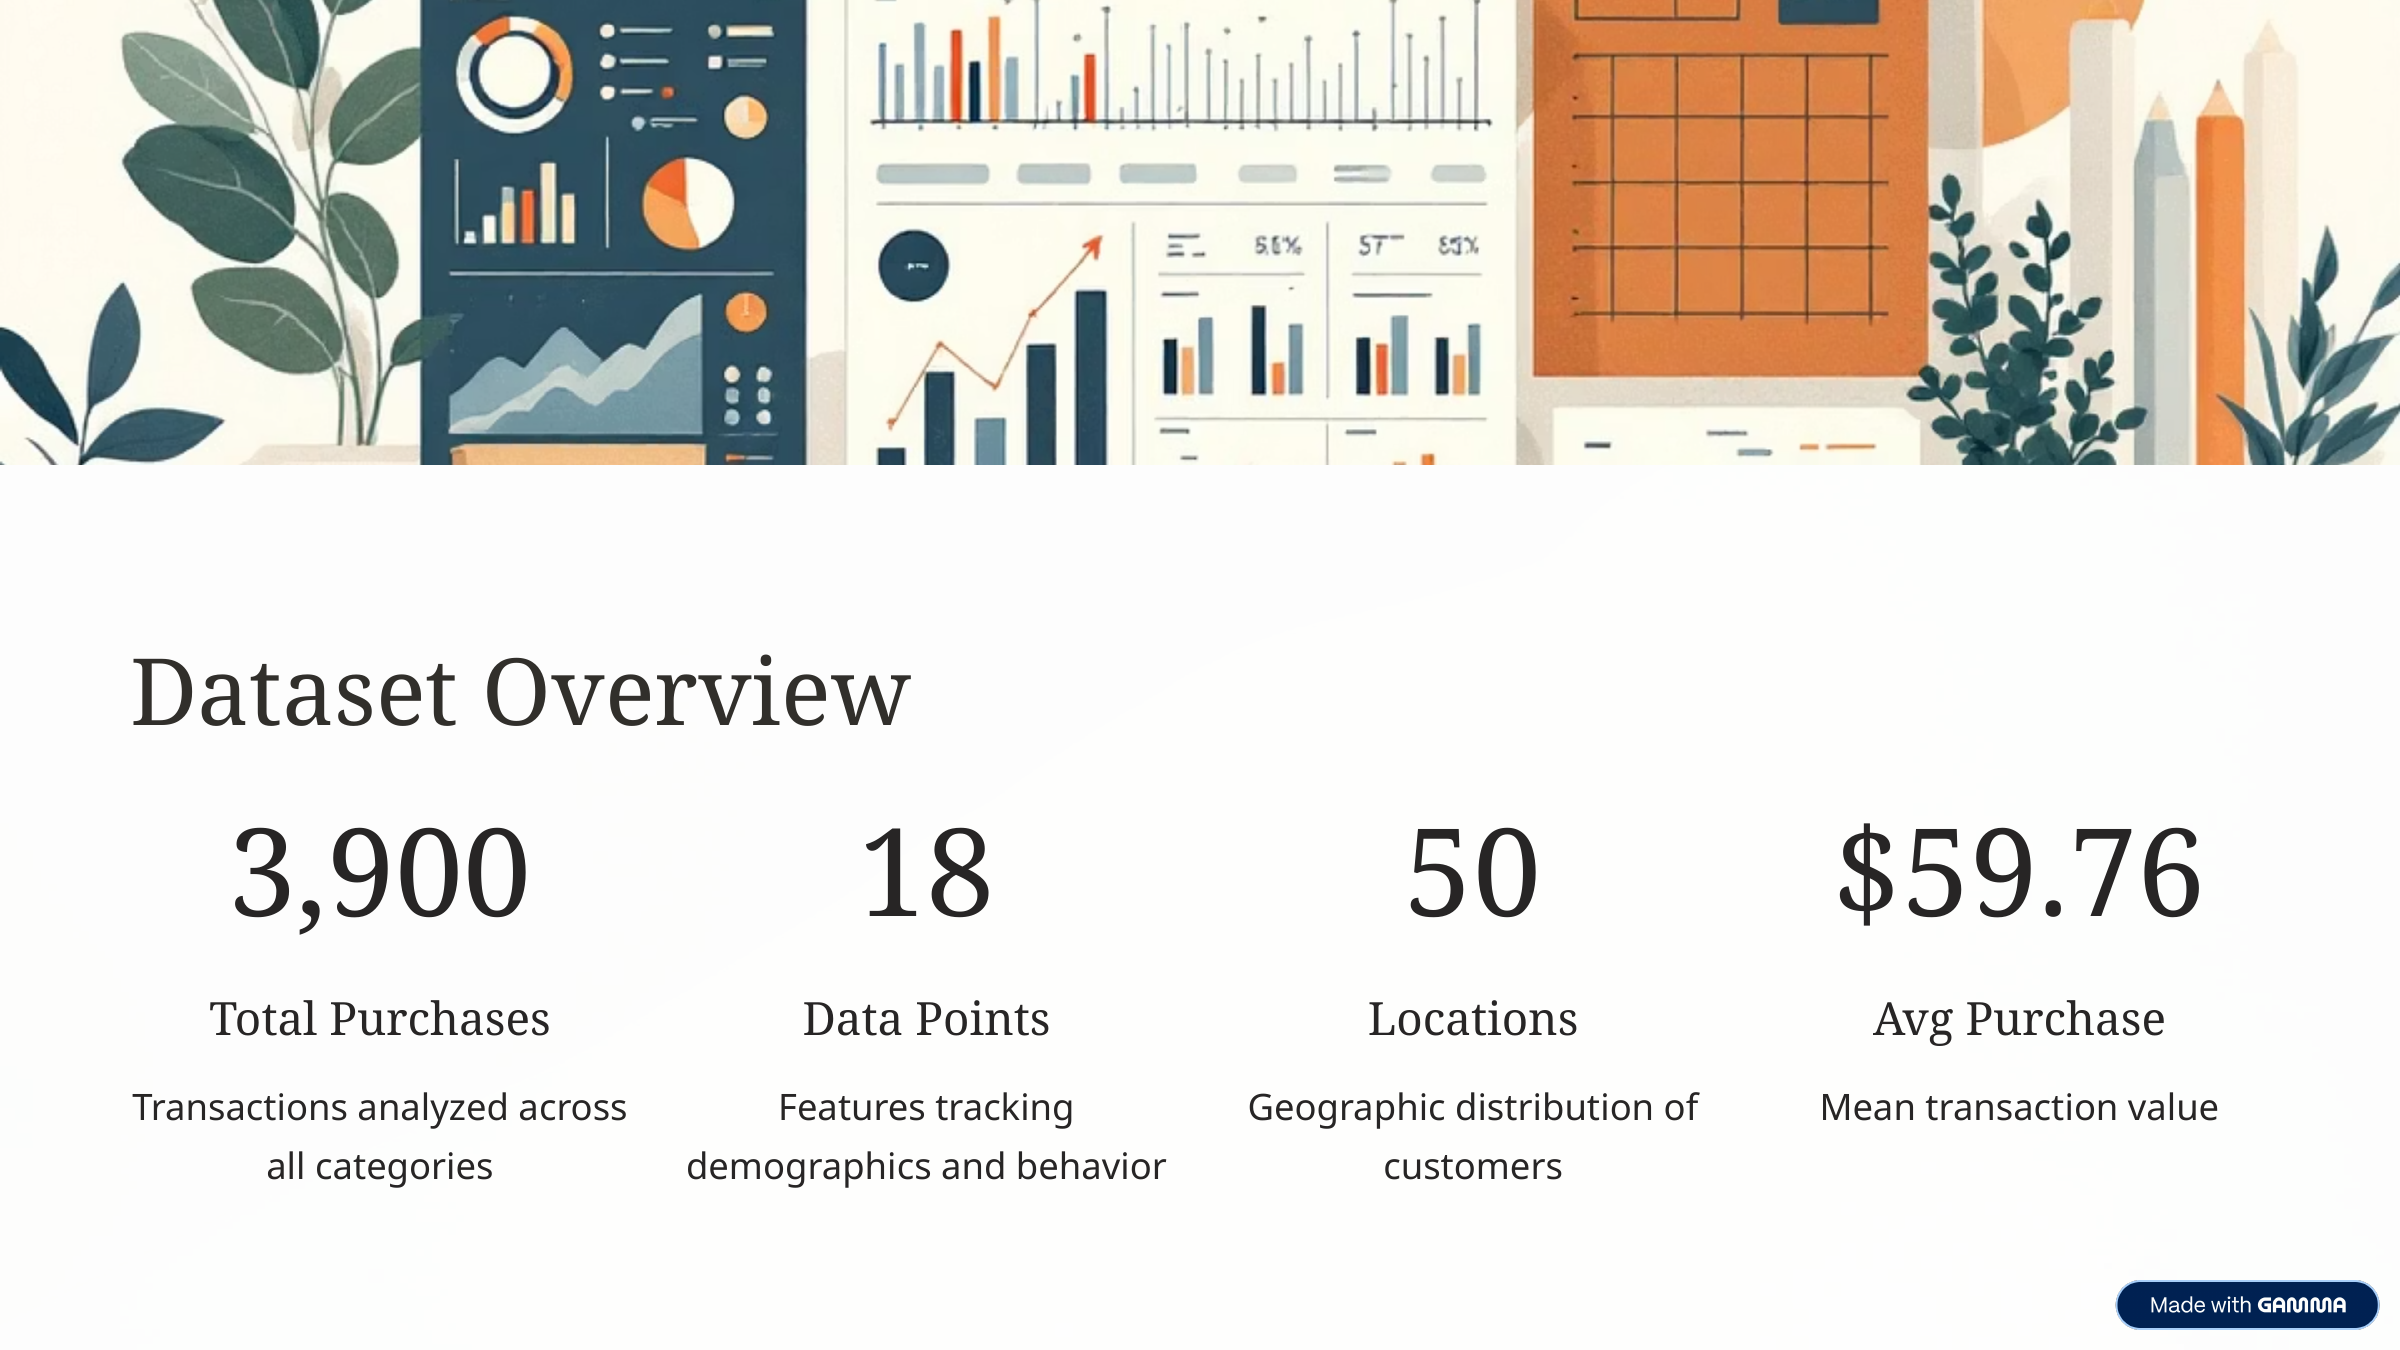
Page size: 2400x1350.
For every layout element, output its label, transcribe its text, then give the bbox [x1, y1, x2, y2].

text_box Features tracking demographics and behavior [676, 1068, 1177, 1188]
text_box Data Points [694, 987, 1160, 1046]
text_box $59.76 [1769, 818, 2270, 942]
text_box Transactions analyzed across all categories [130, 1068, 631, 1188]
text_box Geographic distribution of customers [1223, 1068, 1724, 1188]
text_box 18 [676, 818, 1177, 942]
picture [0, 0, 2400, 466]
text_box Avg Purchase [1787, 987, 2253, 1046]
text_box Locations [1240, 987, 1706, 1046]
text_box Mean transaction value [1769, 1068, 2270, 1128]
text_box Dataset Overview [130, 627, 1061, 745]
text_box Total Purchases [147, 987, 613, 1046]
picture [2106, 1271, 2389, 1339]
text_box 3,900 [130, 818, 631, 942]
text_box 50 [1223, 818, 1724, 942]
